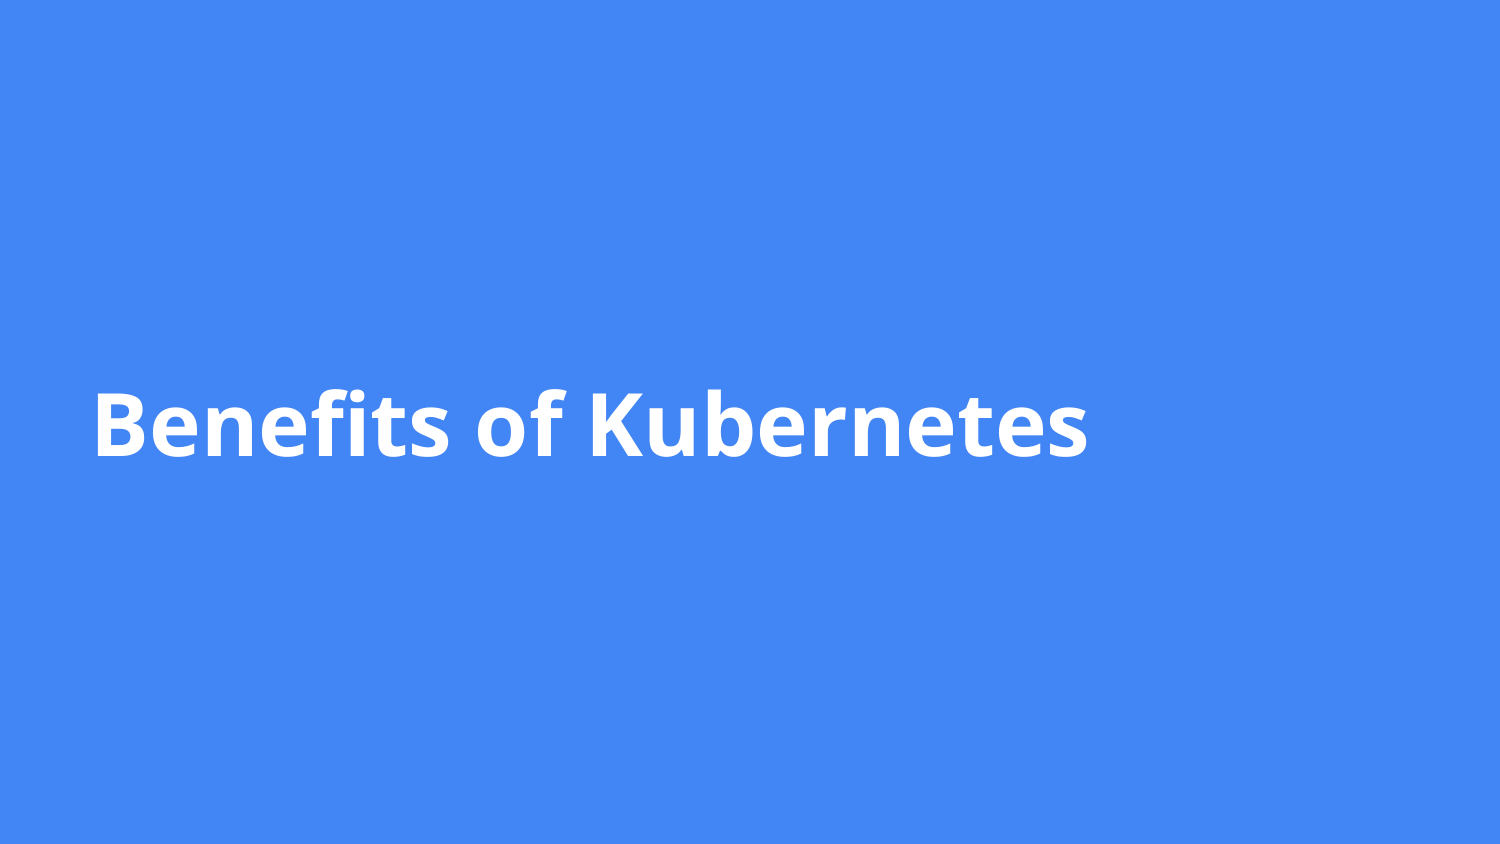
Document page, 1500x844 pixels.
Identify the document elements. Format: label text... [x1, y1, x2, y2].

title Benefits of Kubernetes [75, 338, 1425, 505]
